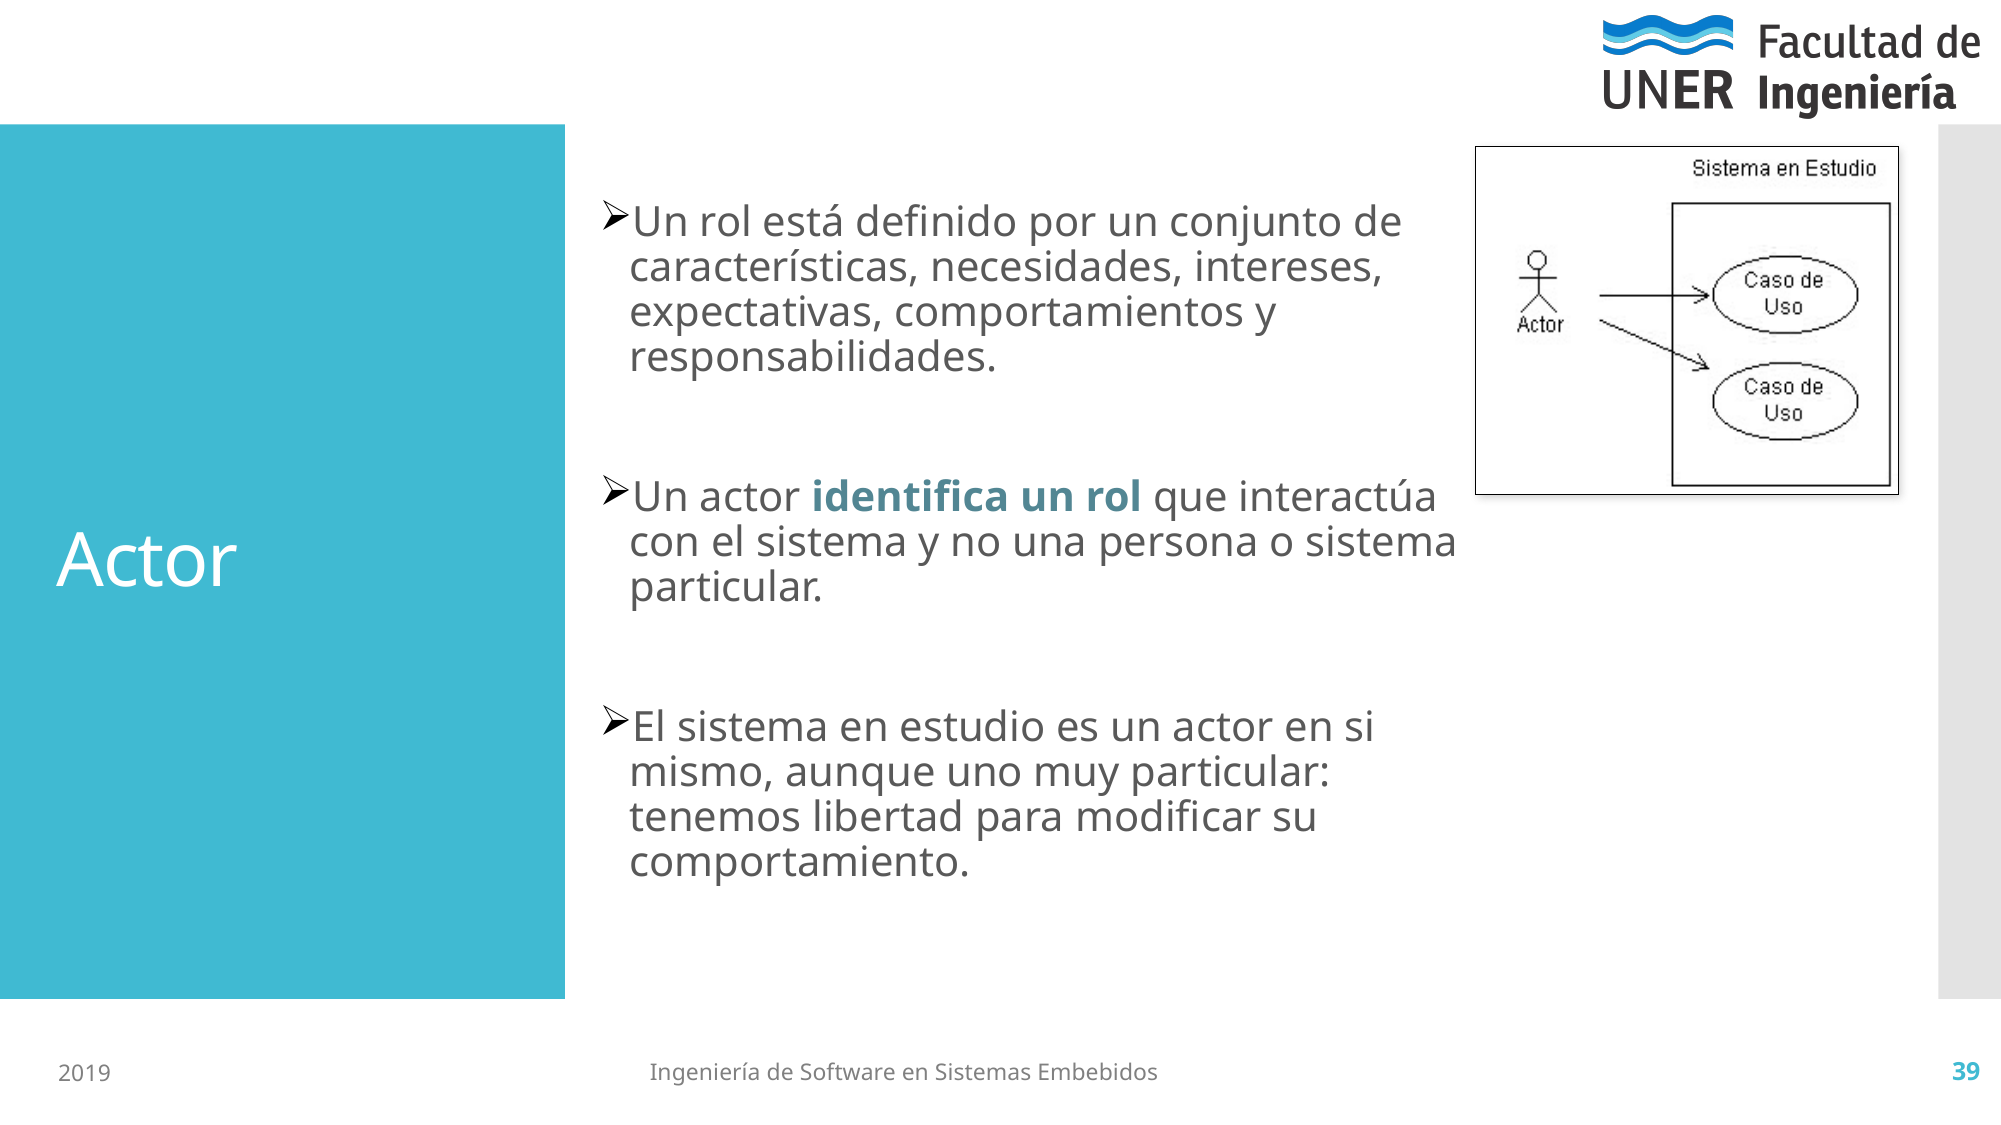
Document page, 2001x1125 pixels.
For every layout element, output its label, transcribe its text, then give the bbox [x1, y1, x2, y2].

picture [1474, 146, 1898, 495]
slide_number 39 [1744, 1042, 1996, 1103]
slide_number 2019 [43, 1042, 493, 1103]
list Un rol está definido por un conjunto de características, necesidades, intereses, expectativas, comportamientos y responsabilidades. Un actor identifica un rol que interactúa con el sistema y no una persona o sistema particular. El sistema en estudio es un actor en si mismo, aunque uno muy particular: tenemos libertad para modificar su comportamiento. [584, 192, 1524, 931]
picture [1587, 0, 1996, 134]
footer Ingeniería de Software en Sistemas Embebidos [634, 1042, 1605, 1103]
title Actor [41, 184, 525, 940]
